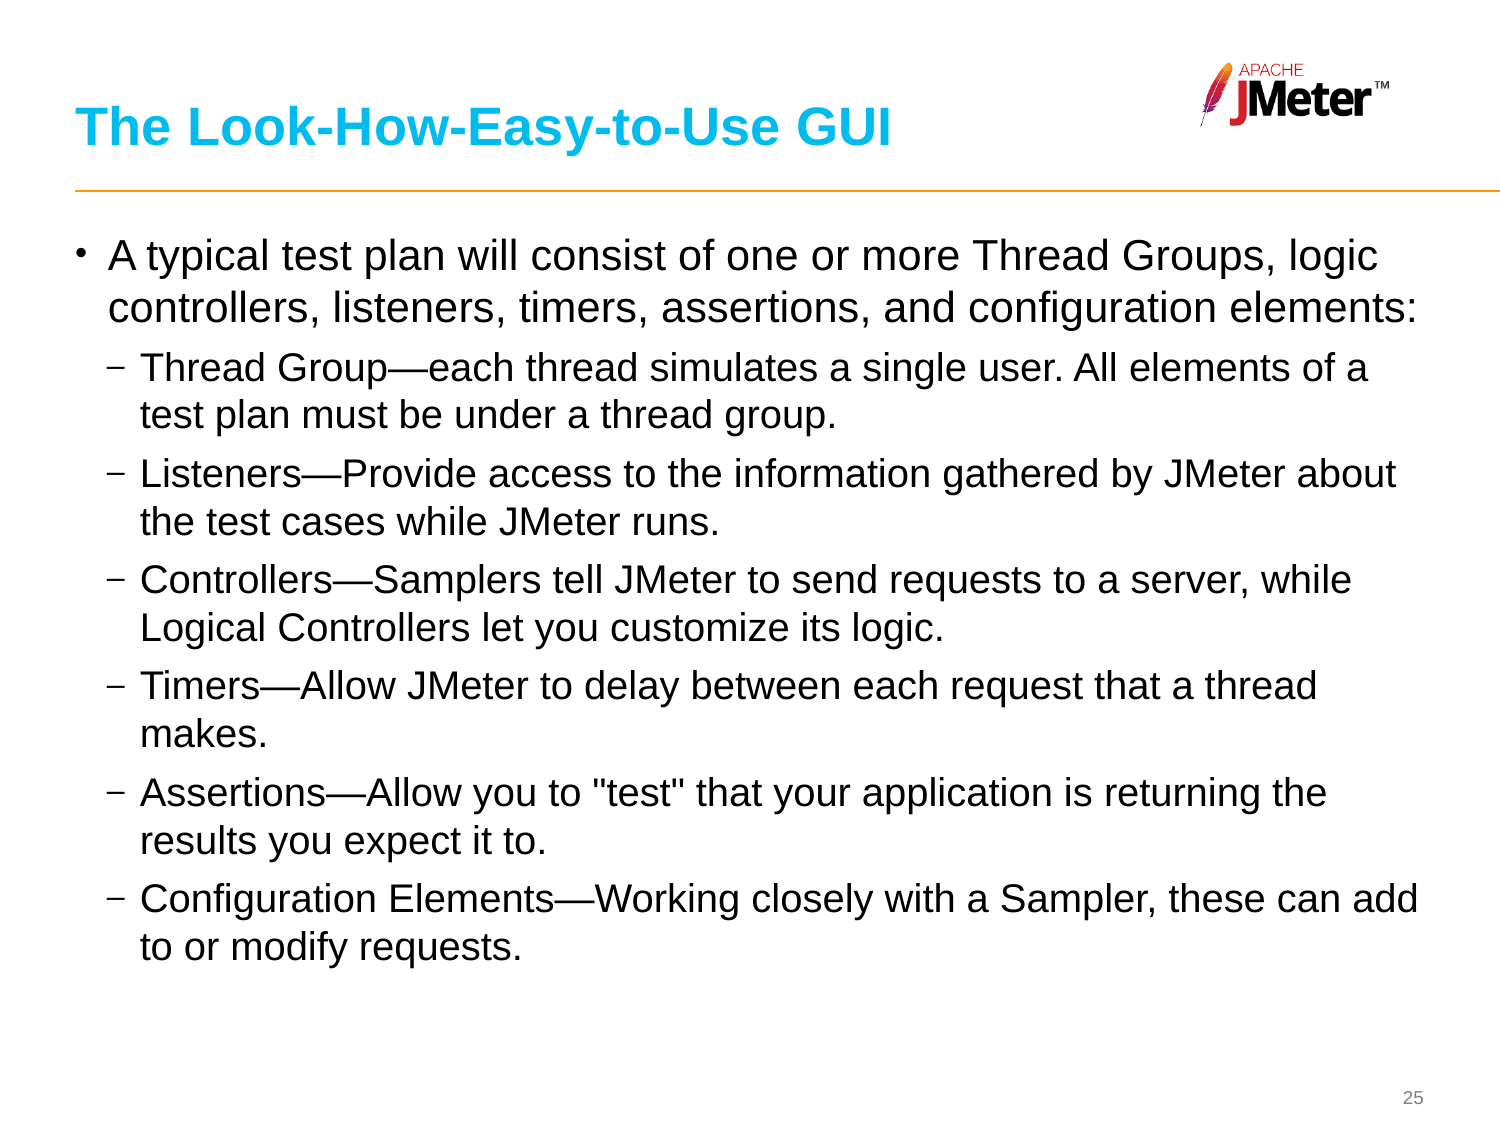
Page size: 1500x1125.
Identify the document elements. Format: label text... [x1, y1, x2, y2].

list A typical test plan will consist of one or more Thread Groups, logic controllers, listeners, timers, assertions, and configuration elements: Thread Group—each thread simulates a single user. All elements of a test plan must be under a thread group. Listeners—Provide access to the information gathered by JMeter about the test cases while JMeter runs. Controllers—Samplers tell JMeter to send requests to a server, while Logical Controllers let you customize its logic. Timers—Allow JMeter to delay between each request that a thread makes. Assertions—Allow you to "test" that your application is returning the results you expect it to. Configuration Elements—Working closely with a Sampler, these can add to or modify requests. [75, 226, 1425, 1018]
title The Look-How-Easy-to-Use GUI [75, 27, 1422, 157]
